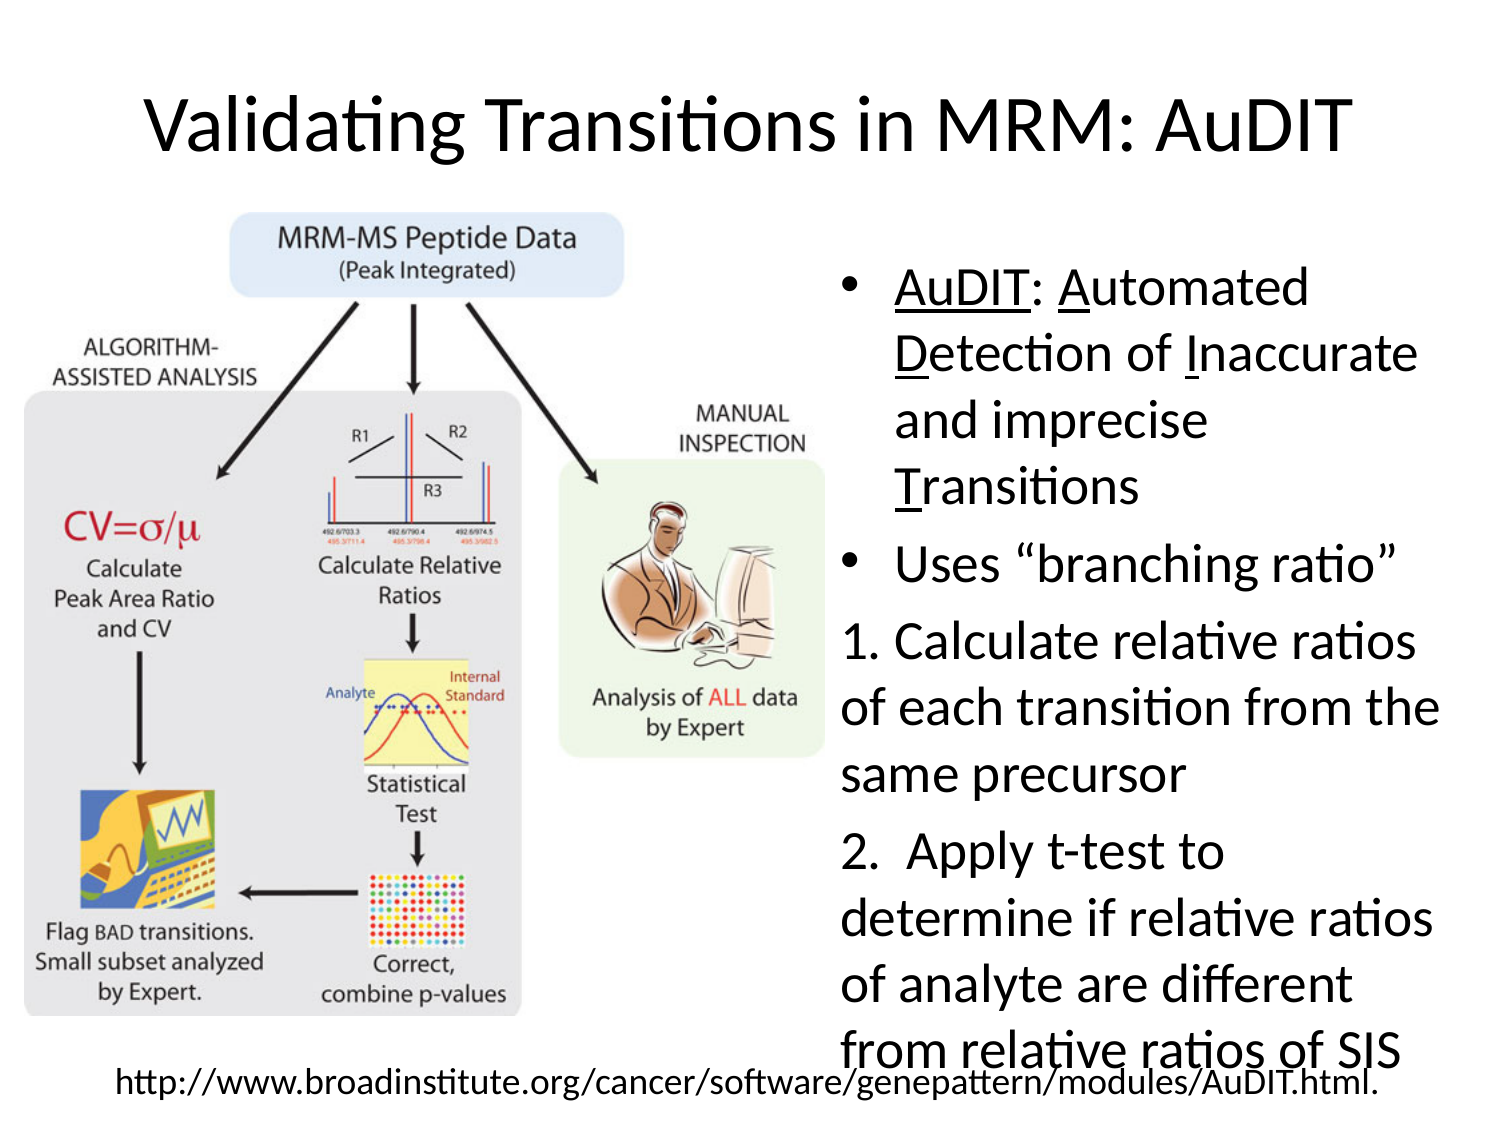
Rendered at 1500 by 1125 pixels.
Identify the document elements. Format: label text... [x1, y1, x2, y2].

text_box Validating Transitions in MRM: AuDIT [74, 24, 1425, 213]
picture [24, 212, 826, 1016]
text_box http://www.broadinstitute.org/cancer/software/genepattern/modules/AuDIT.html. [99, 1049, 1413, 1109]
list AuDIT: Automated Detection of Inaccurate and imprecise Transitions Uses “branching ratio” 1. Calculate relative ratios of each transition from the same precursor 2. Apply t-test to determine if relative ratios of analyte are different from relative ratios of SIS [825, 242, 1475, 1088]
